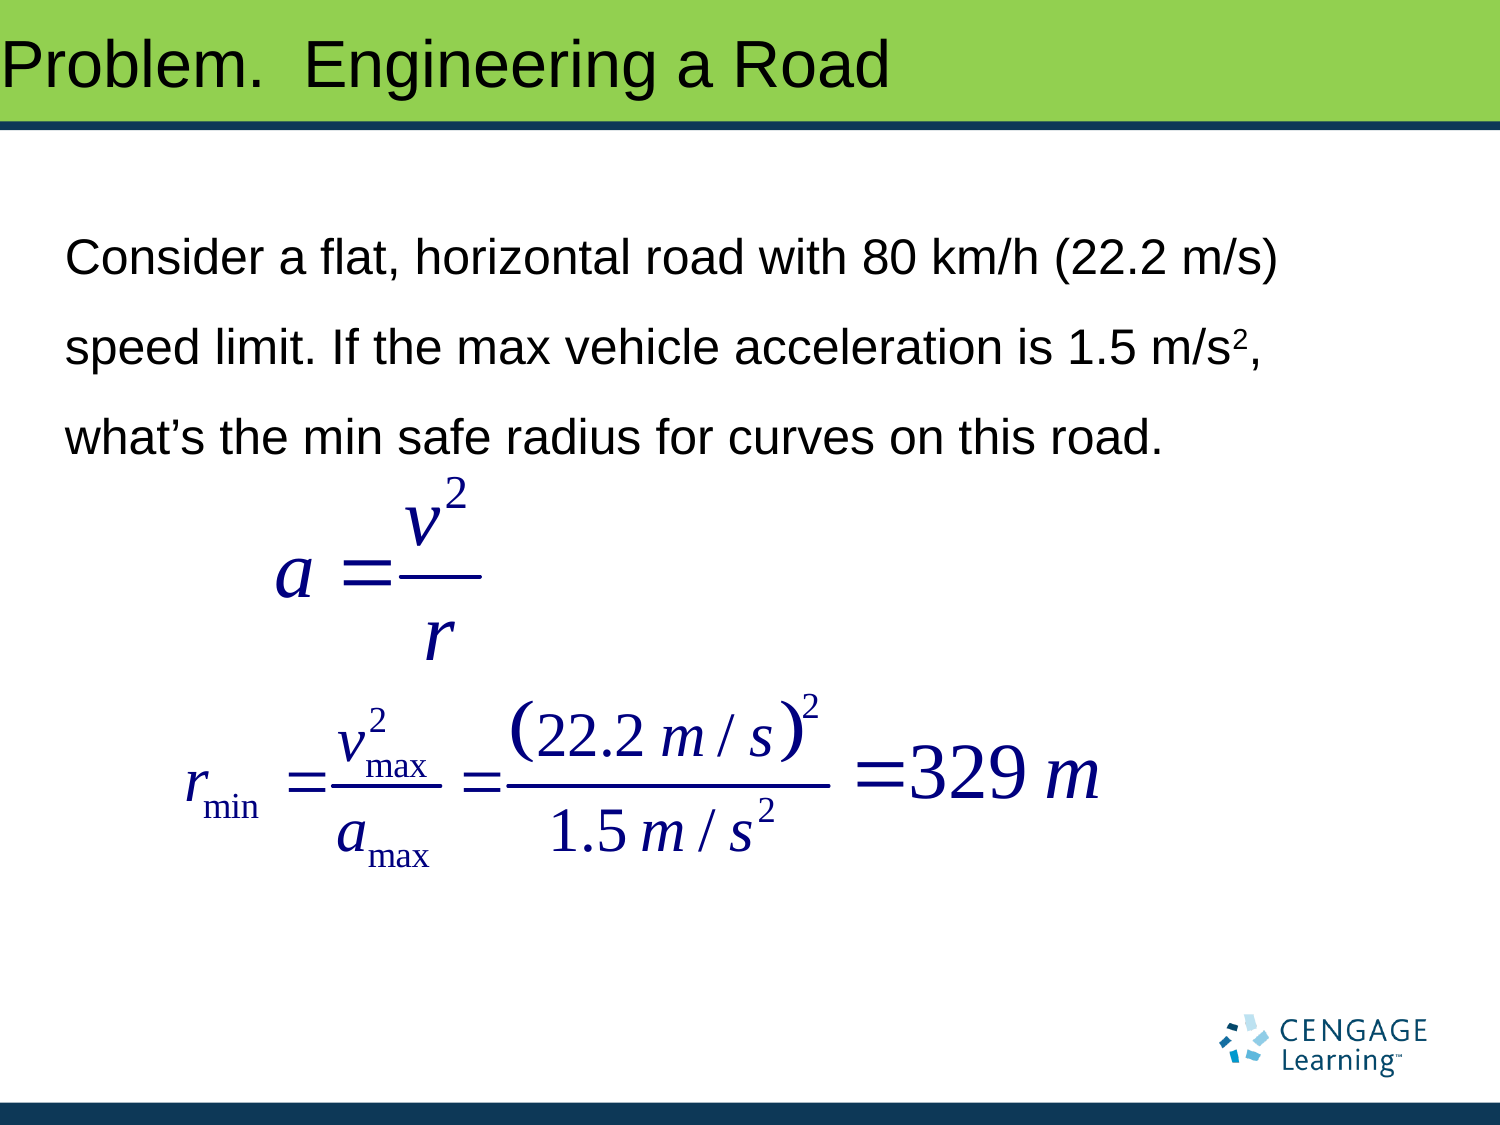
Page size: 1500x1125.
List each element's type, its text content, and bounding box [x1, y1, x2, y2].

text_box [174, 674, 844, 882]
title Problem. Engineering a Road [0, 0, 1500, 122]
picture [1195, 990, 1450, 1101]
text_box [837, 724, 1115, 832]
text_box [262, 453, 501, 673]
text_box Consider a flat, horizontal road with 80 km/h (22.2 m/s) speed limit. If the max vehicle acceleration is 1.5 m/s2, what’s the min safe radius for curves on this road. [50, 187, 1383, 473]
